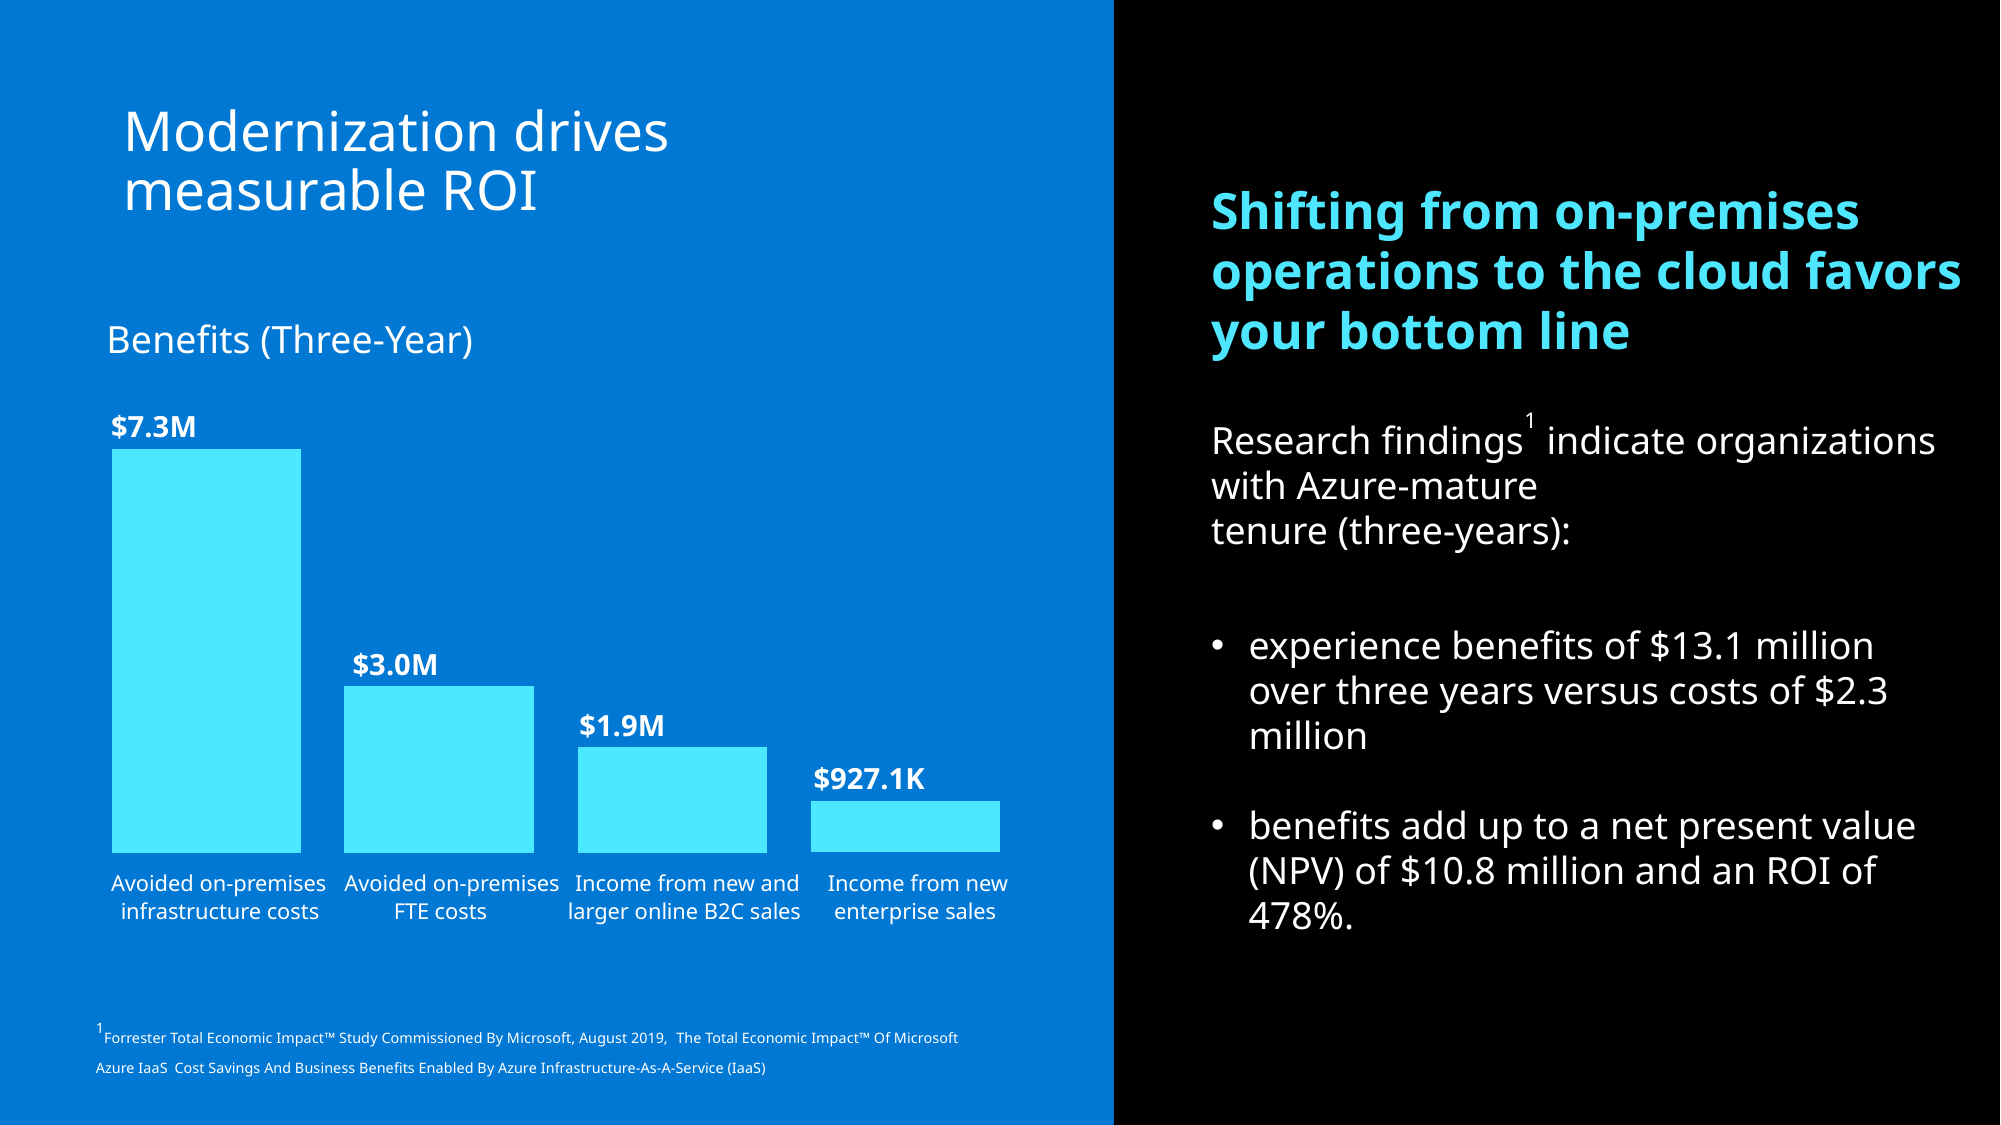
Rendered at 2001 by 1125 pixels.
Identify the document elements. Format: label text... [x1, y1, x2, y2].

text_box 1Forrester Total Economic Impact™ Study Commissioned By Microsoft, August 2019, The Total Economic Impact™ Of Microsoft Azure IaaS Cost Savings And Business Benefits Enabled By Azure Infrastructure-As-A-Service (IaaS) [95, 1018, 973, 1086]
text_box Research findings1 indicate organizations with Azure-mature tenure (three-years): experience benefits of $13.1 million over three years versus costs of $2.3 million benefits add up to a net present value (NPV) of $10.8 million and an ROI of 478%. [1211, 406, 1949, 937]
text_box Benefits (Three-Year) [106, 316, 552, 362]
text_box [111, 406, 1035, 933]
text_box Shifting from on-premises operations to the cloud favors your bottom line [1211, 179, 1973, 360]
text_box [1113, 0, 2000, 1125]
title Modernization drives measurable ROI [108, 95, 963, 298]
